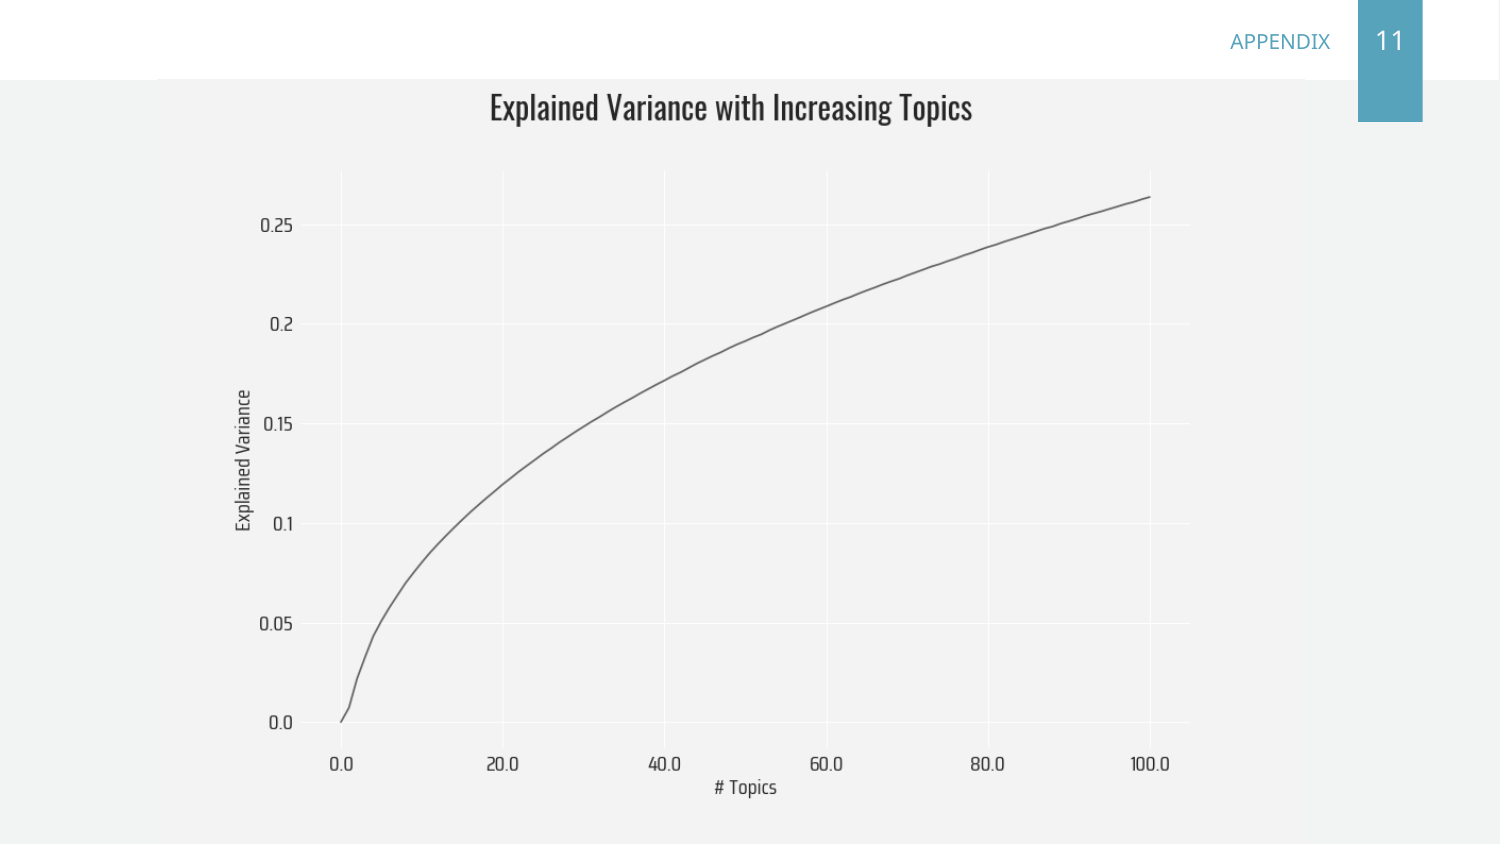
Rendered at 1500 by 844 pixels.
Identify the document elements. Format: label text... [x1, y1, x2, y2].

picture [157, 78, 1305, 844]
slide_number 11 [1345, 8, 1436, 74]
title APPENDIX [646, 14, 1345, 68]
